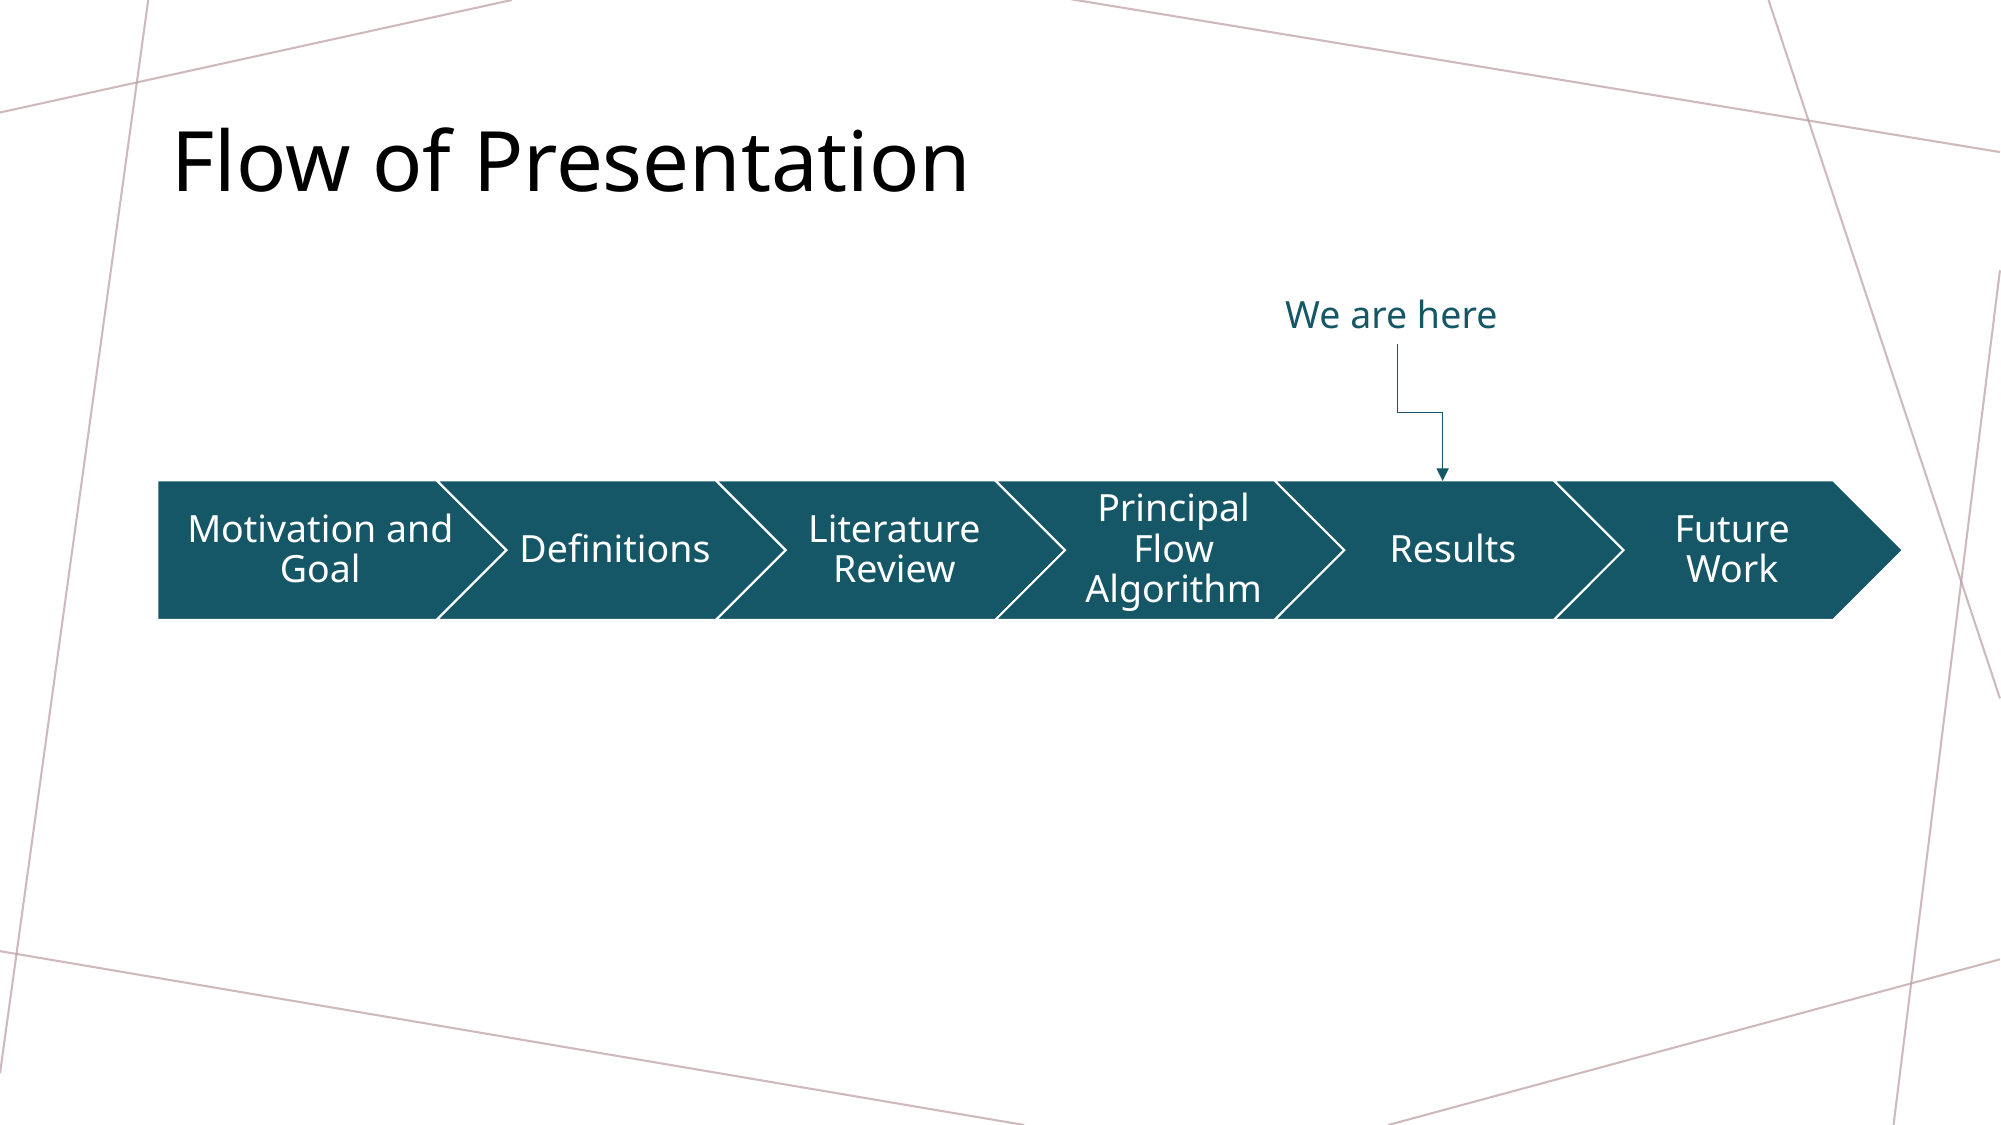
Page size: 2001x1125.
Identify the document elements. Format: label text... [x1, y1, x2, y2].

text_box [157, 181, 1904, 919]
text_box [1351, 389, 1489, 436]
text_box Flow of Presentation [157, 100, 1669, 181]
